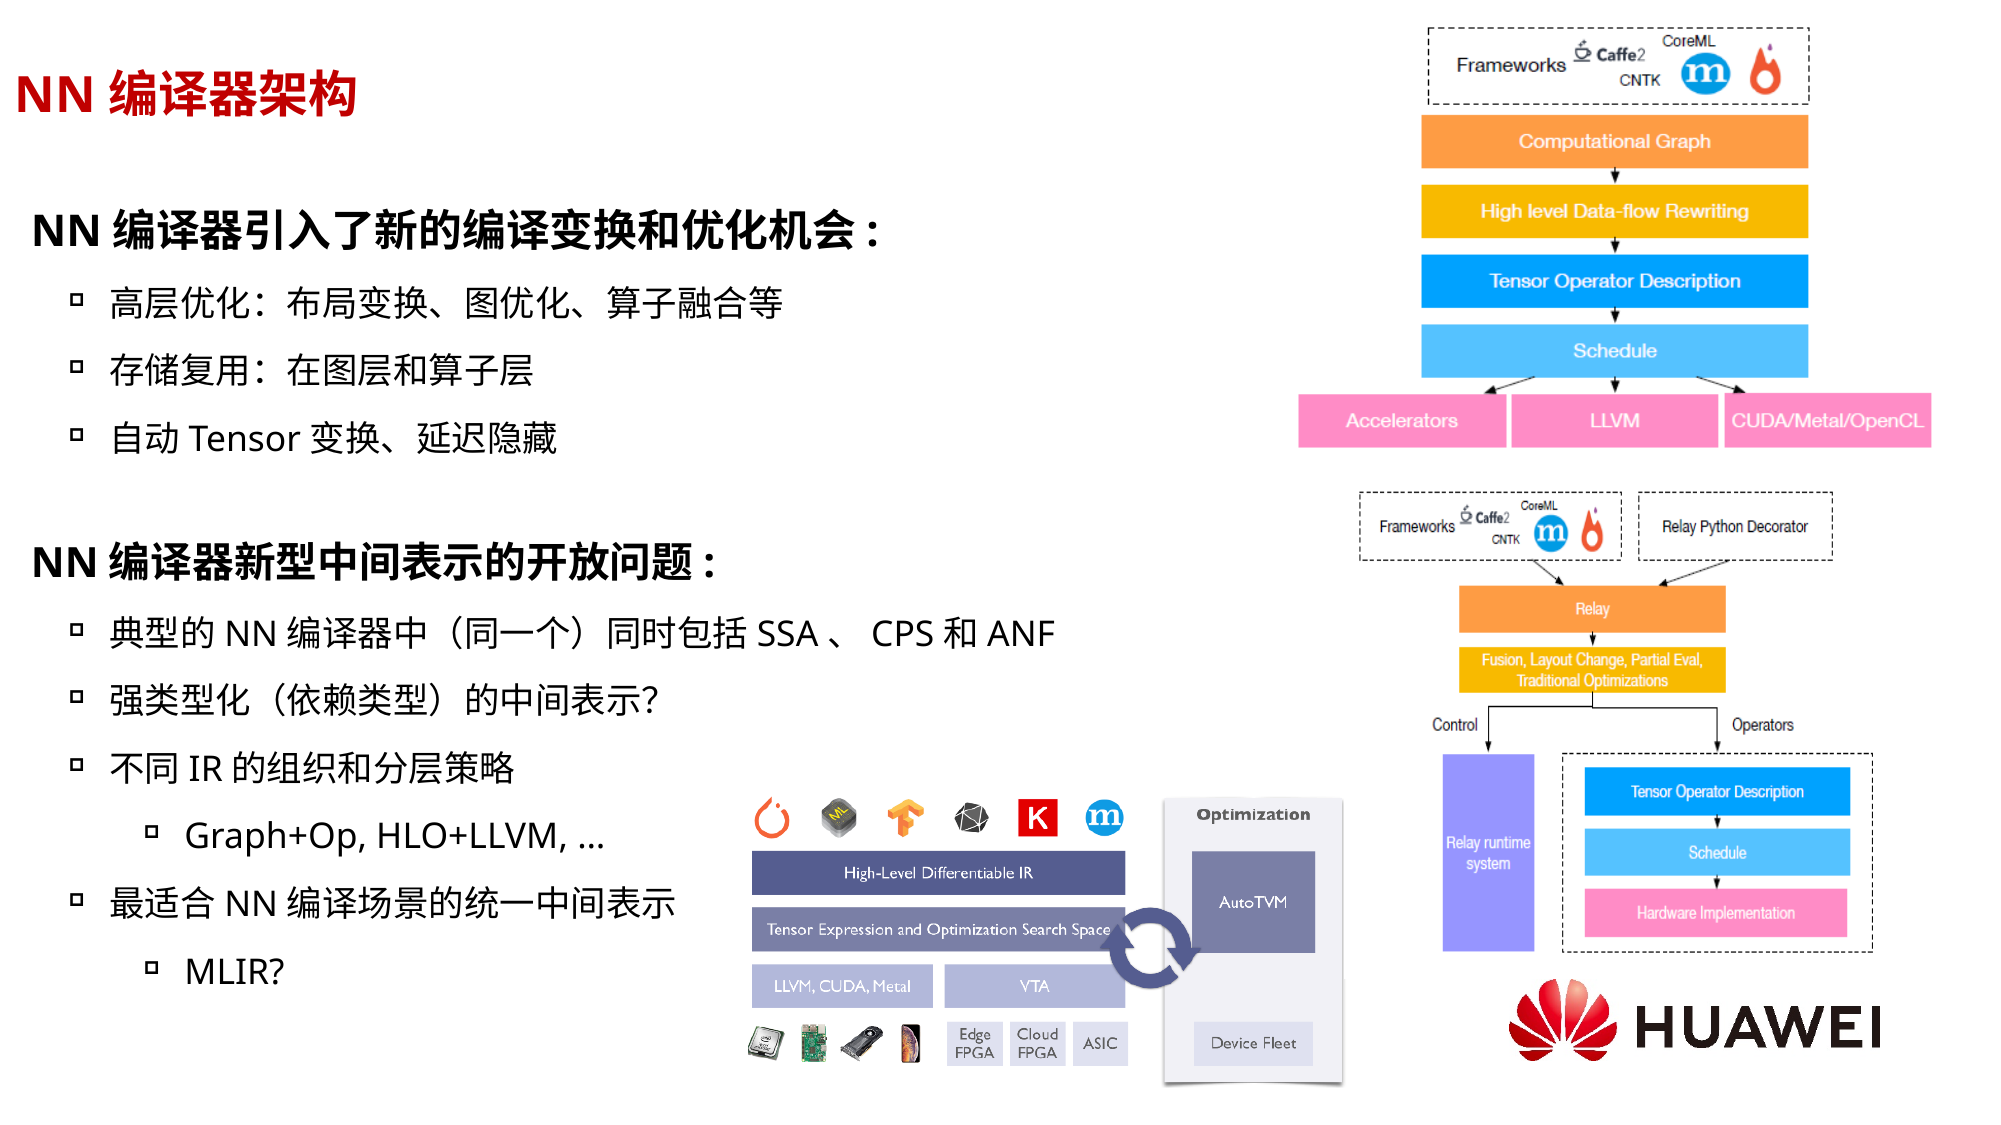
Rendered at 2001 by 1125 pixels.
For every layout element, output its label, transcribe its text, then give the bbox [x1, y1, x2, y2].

picture [748, 11, 1967, 1088]
title NN编译器架构 [0, 43, 1253, 146]
text_box NN编译器引入了新的编译变换和优化机会: 高层优化：布局变换、图优化、算子融合等 存储复用：在图层和算子层 自动Tensor变换、延迟隐藏 NN编译器新型中间表示的开放问题: 典型的NN编译器中（同一个）同时包括SSA、CPS和ANF 强类型化（依赖类型）的中间表示？ 不同IR的组织和分层策略 Graph+Op, HLO+LLVM, … 最适合NN编译场景的统一中间表示 MLIR? [16, 195, 1220, 1049]
